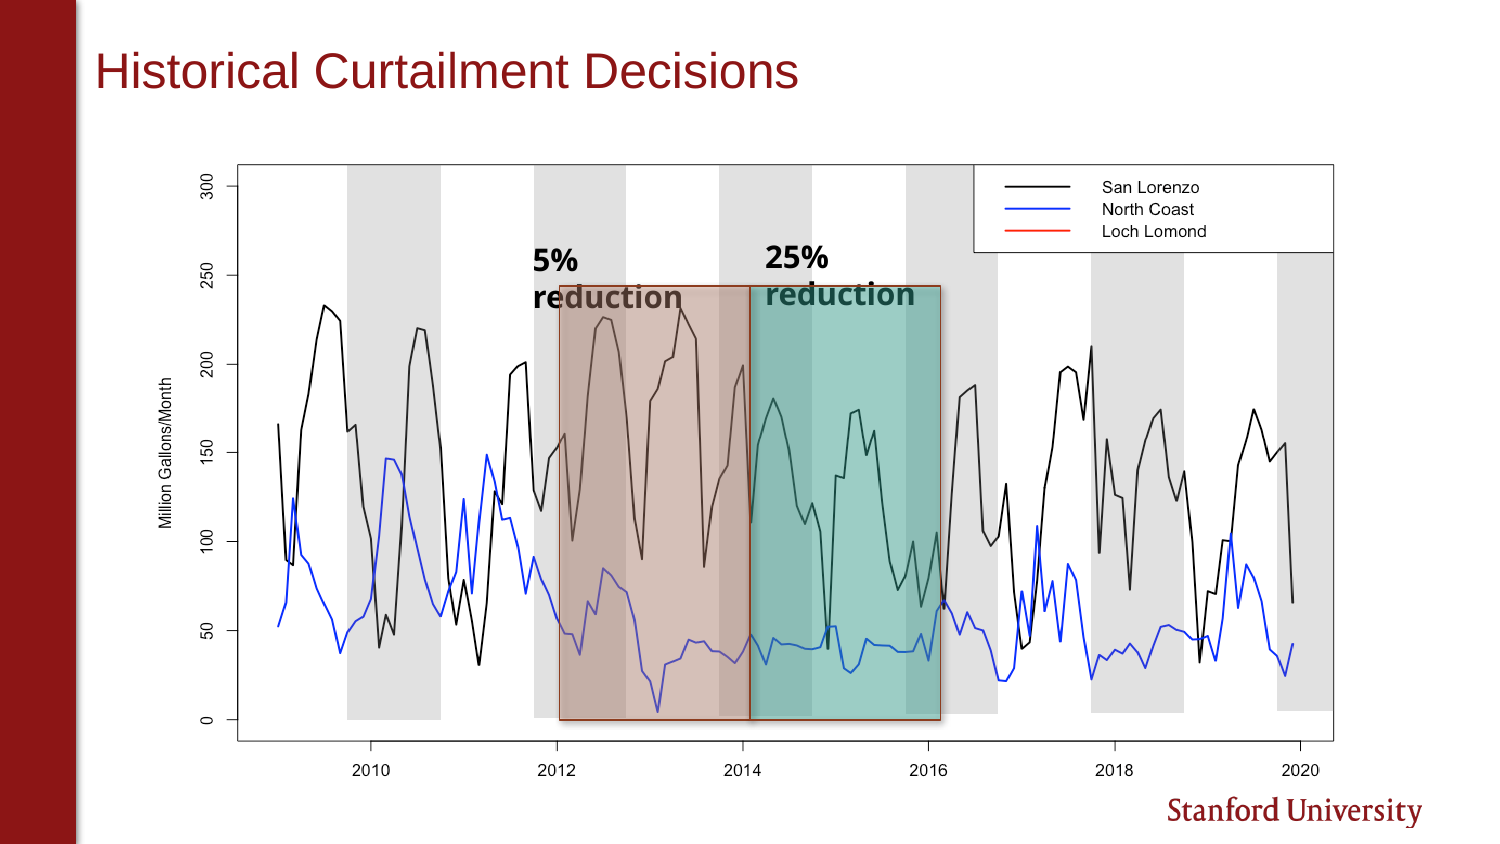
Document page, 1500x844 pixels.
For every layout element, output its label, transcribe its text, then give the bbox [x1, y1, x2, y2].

picture [155, 96, 1372, 782]
title Historical Curtailment Decisions [79, 32, 1478, 127]
